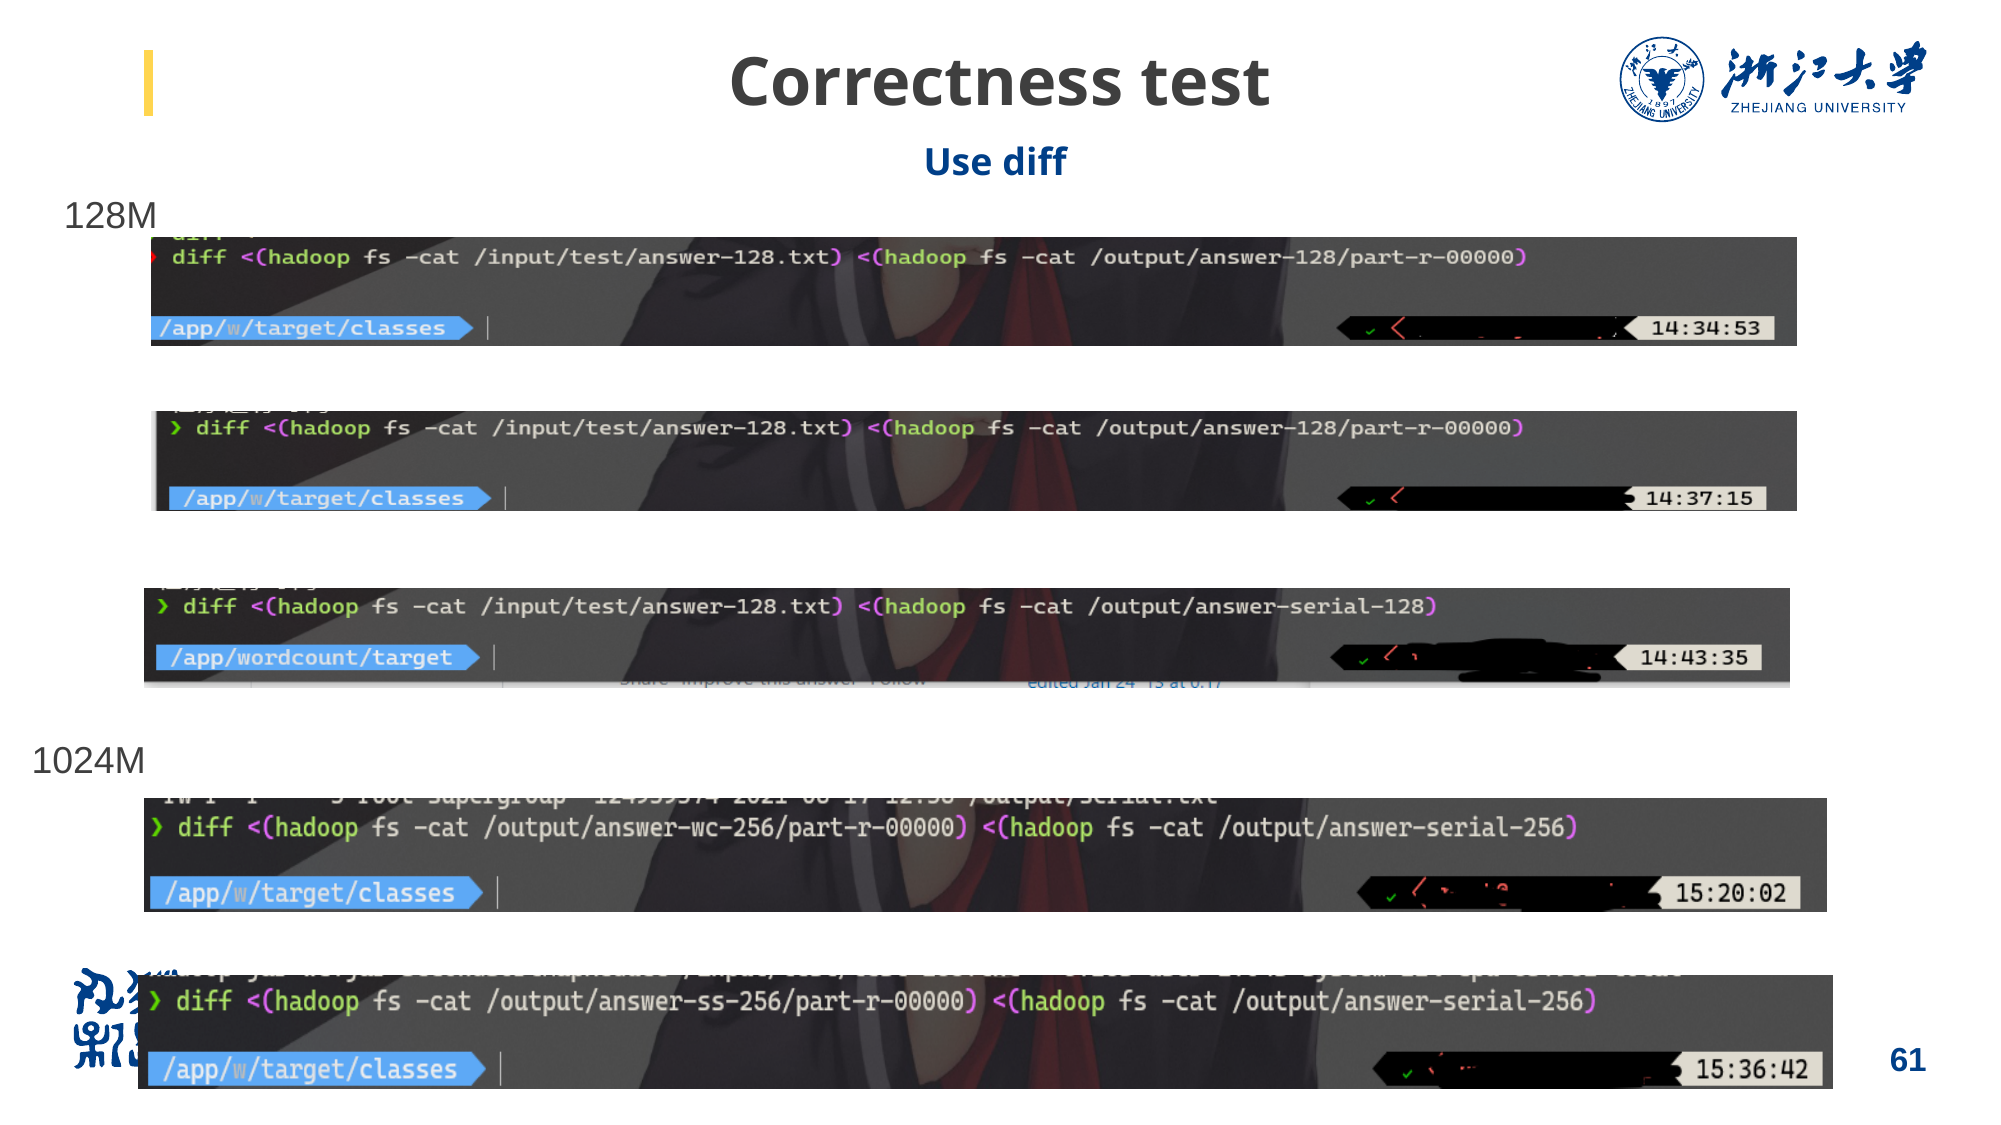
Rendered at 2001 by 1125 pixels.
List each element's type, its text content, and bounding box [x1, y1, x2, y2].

picture [151, 411, 1797, 511]
title Correctness test [290, 34, 1710, 133]
slide_number 61 [1833, 1022, 1927, 1079]
text_box 128M [63, 132, 214, 283]
picture [138, 975, 1833, 1089]
picture [151, 237, 1797, 346]
picture [144, 798, 1827, 912]
list Use diff [588, 135, 1412, 235]
picture [144, 588, 1790, 688]
text_box 1024M [31, 678, 182, 829]
